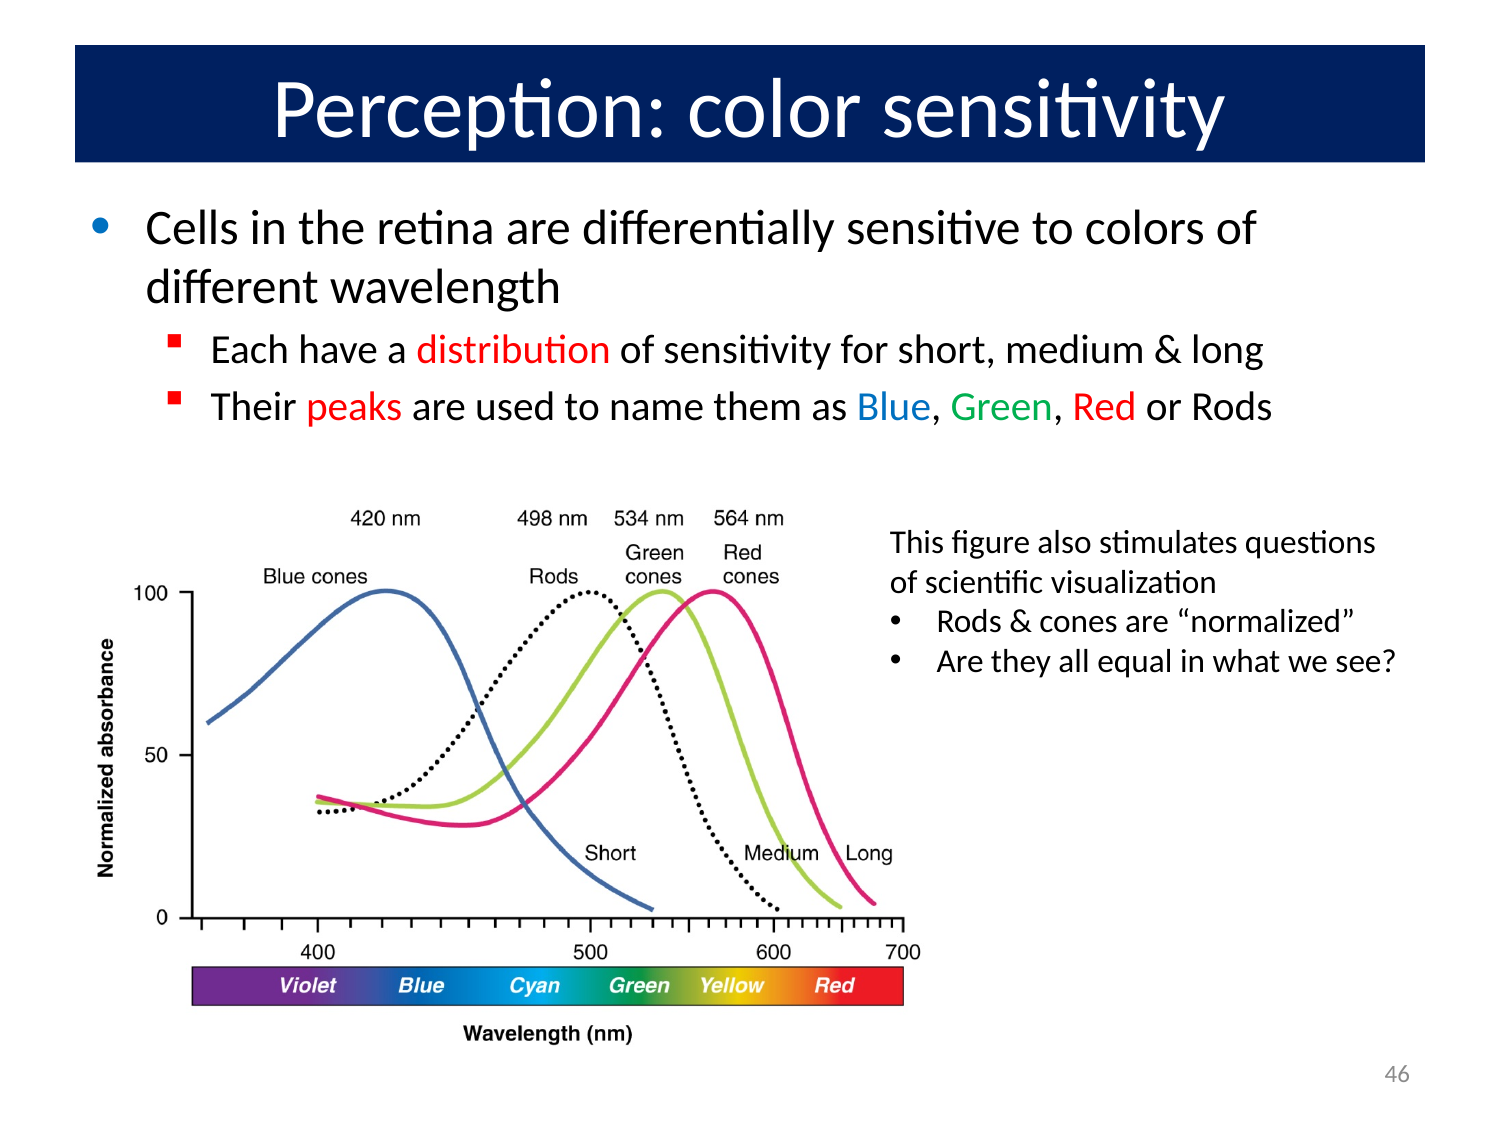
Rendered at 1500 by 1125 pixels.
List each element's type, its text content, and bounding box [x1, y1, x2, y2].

picture [87, 499, 929, 1049]
list Cells in the retina are differentially sensitive to colors of different wavelength Each have a distribution of sensitivity for short, medium & long Their peaks are used to name them as Blue, Green, Red or Rods [75, 187, 1425, 438]
text_box This figure also stimulates questions of scientific visualization Rods & cones are “normalized” Are they all equal in what we see? [932, 512, 1425, 687]
slide_number 46 [1074, 1042, 1425, 1103]
title Perception: color sensitivity [75, 45, 1425, 163]
